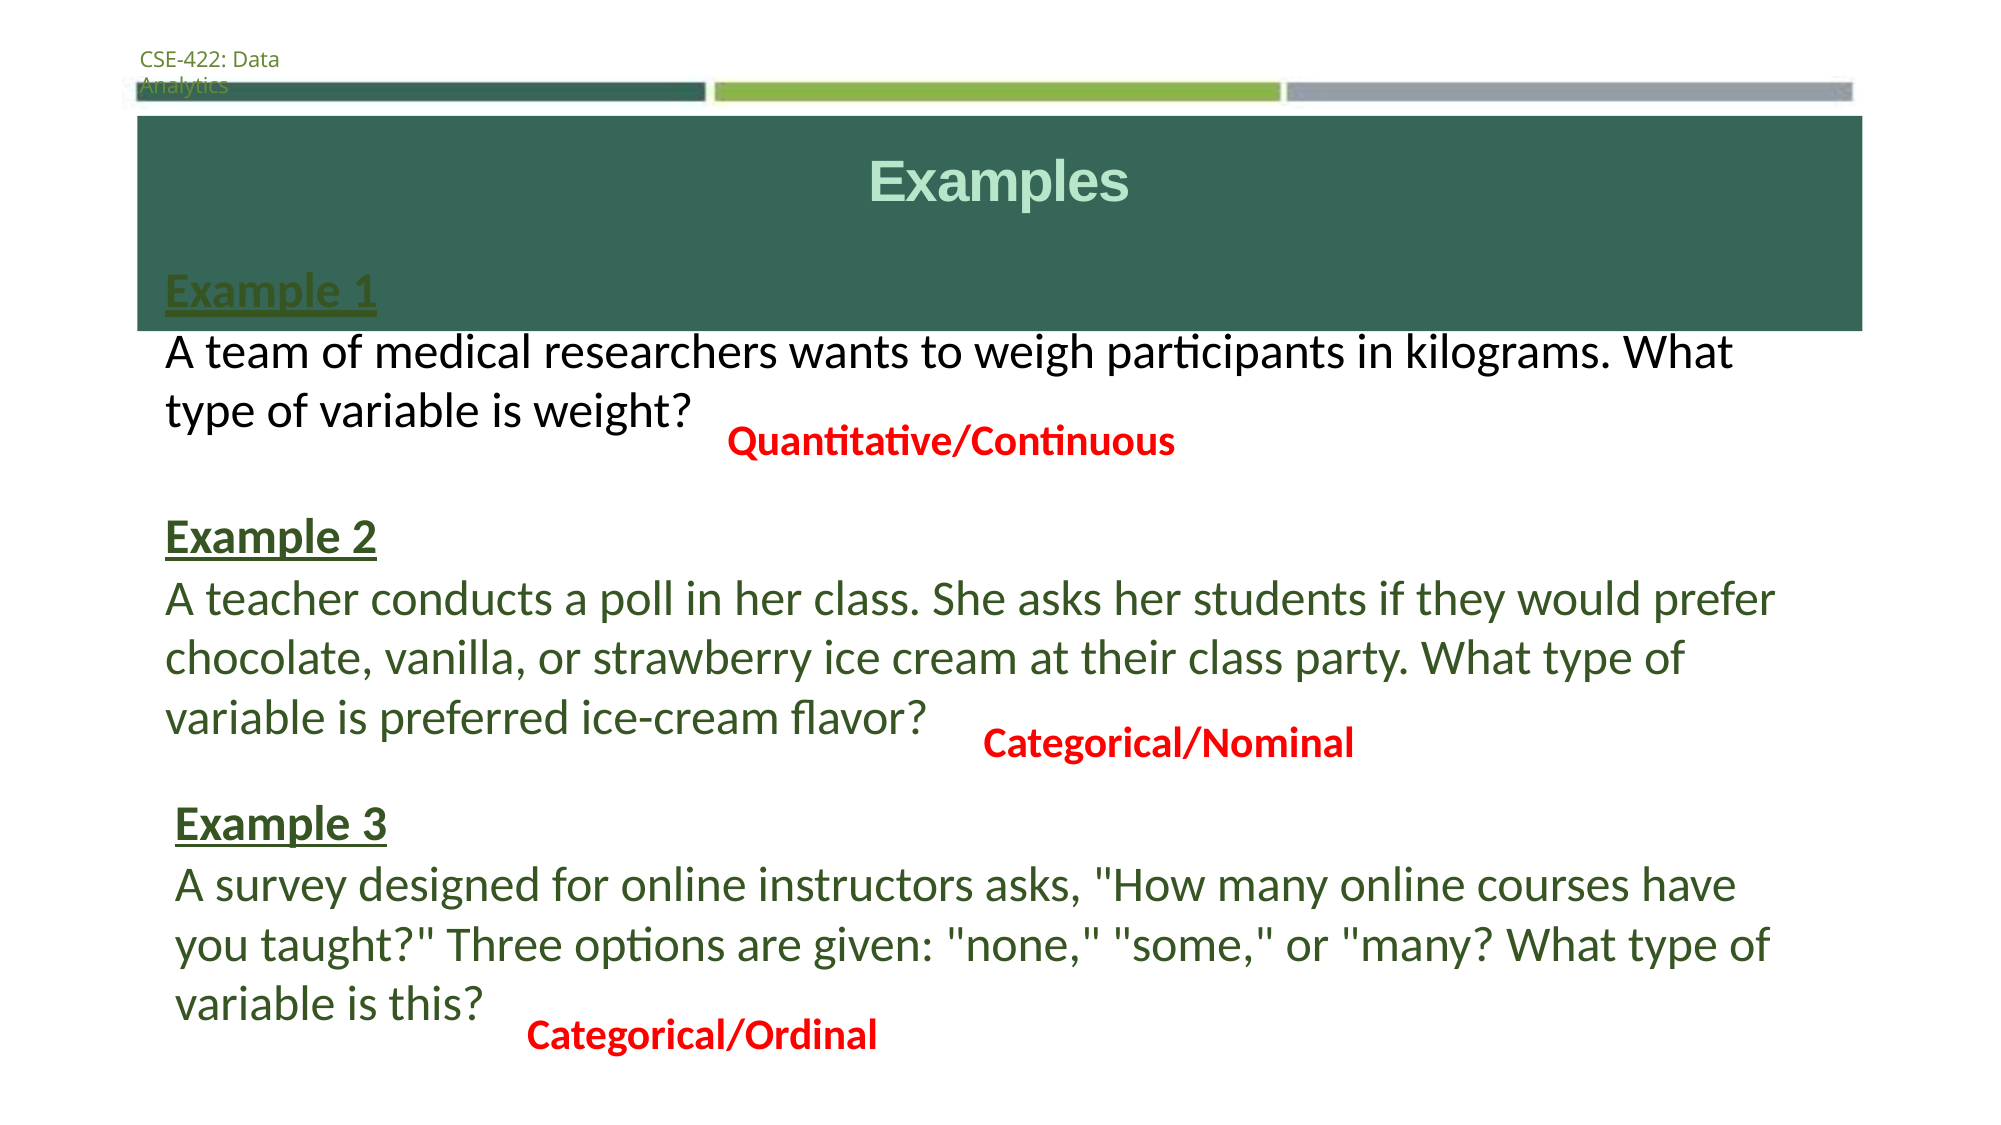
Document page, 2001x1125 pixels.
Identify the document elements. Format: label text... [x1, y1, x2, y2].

title Examples [137, 117, 1863, 332]
text_box Categorical/Nominal [968, 675, 1444, 783]
text_box CSE-422: Data Analytics [137, 43, 374, 73]
text_box Quantitative/Continuous [712, 373, 1275, 496]
text_box Example 3 A survey designed for online instructors asks, "How many online courses have you taught?" Three options are given: "none," "some," or "many? What type of variable is this? [149, 783, 1835, 1038]
picture [121, 75, 1863, 109]
text_box Categorical/Ordinal [512, 967, 1038, 1118]
text_box Example 1 A team of medical researchers wants to weigh participants in kilograms. What type of variable is weight? [140, 249, 1866, 446]
text_box Example 2 A teacher conducts a poll in her class. She asks her students if they would prefer chocolate, vanilla, or strawberry ice cream at their class party. What type of variable is preferred ice-cream flavor? [140, 496, 1825, 752]
